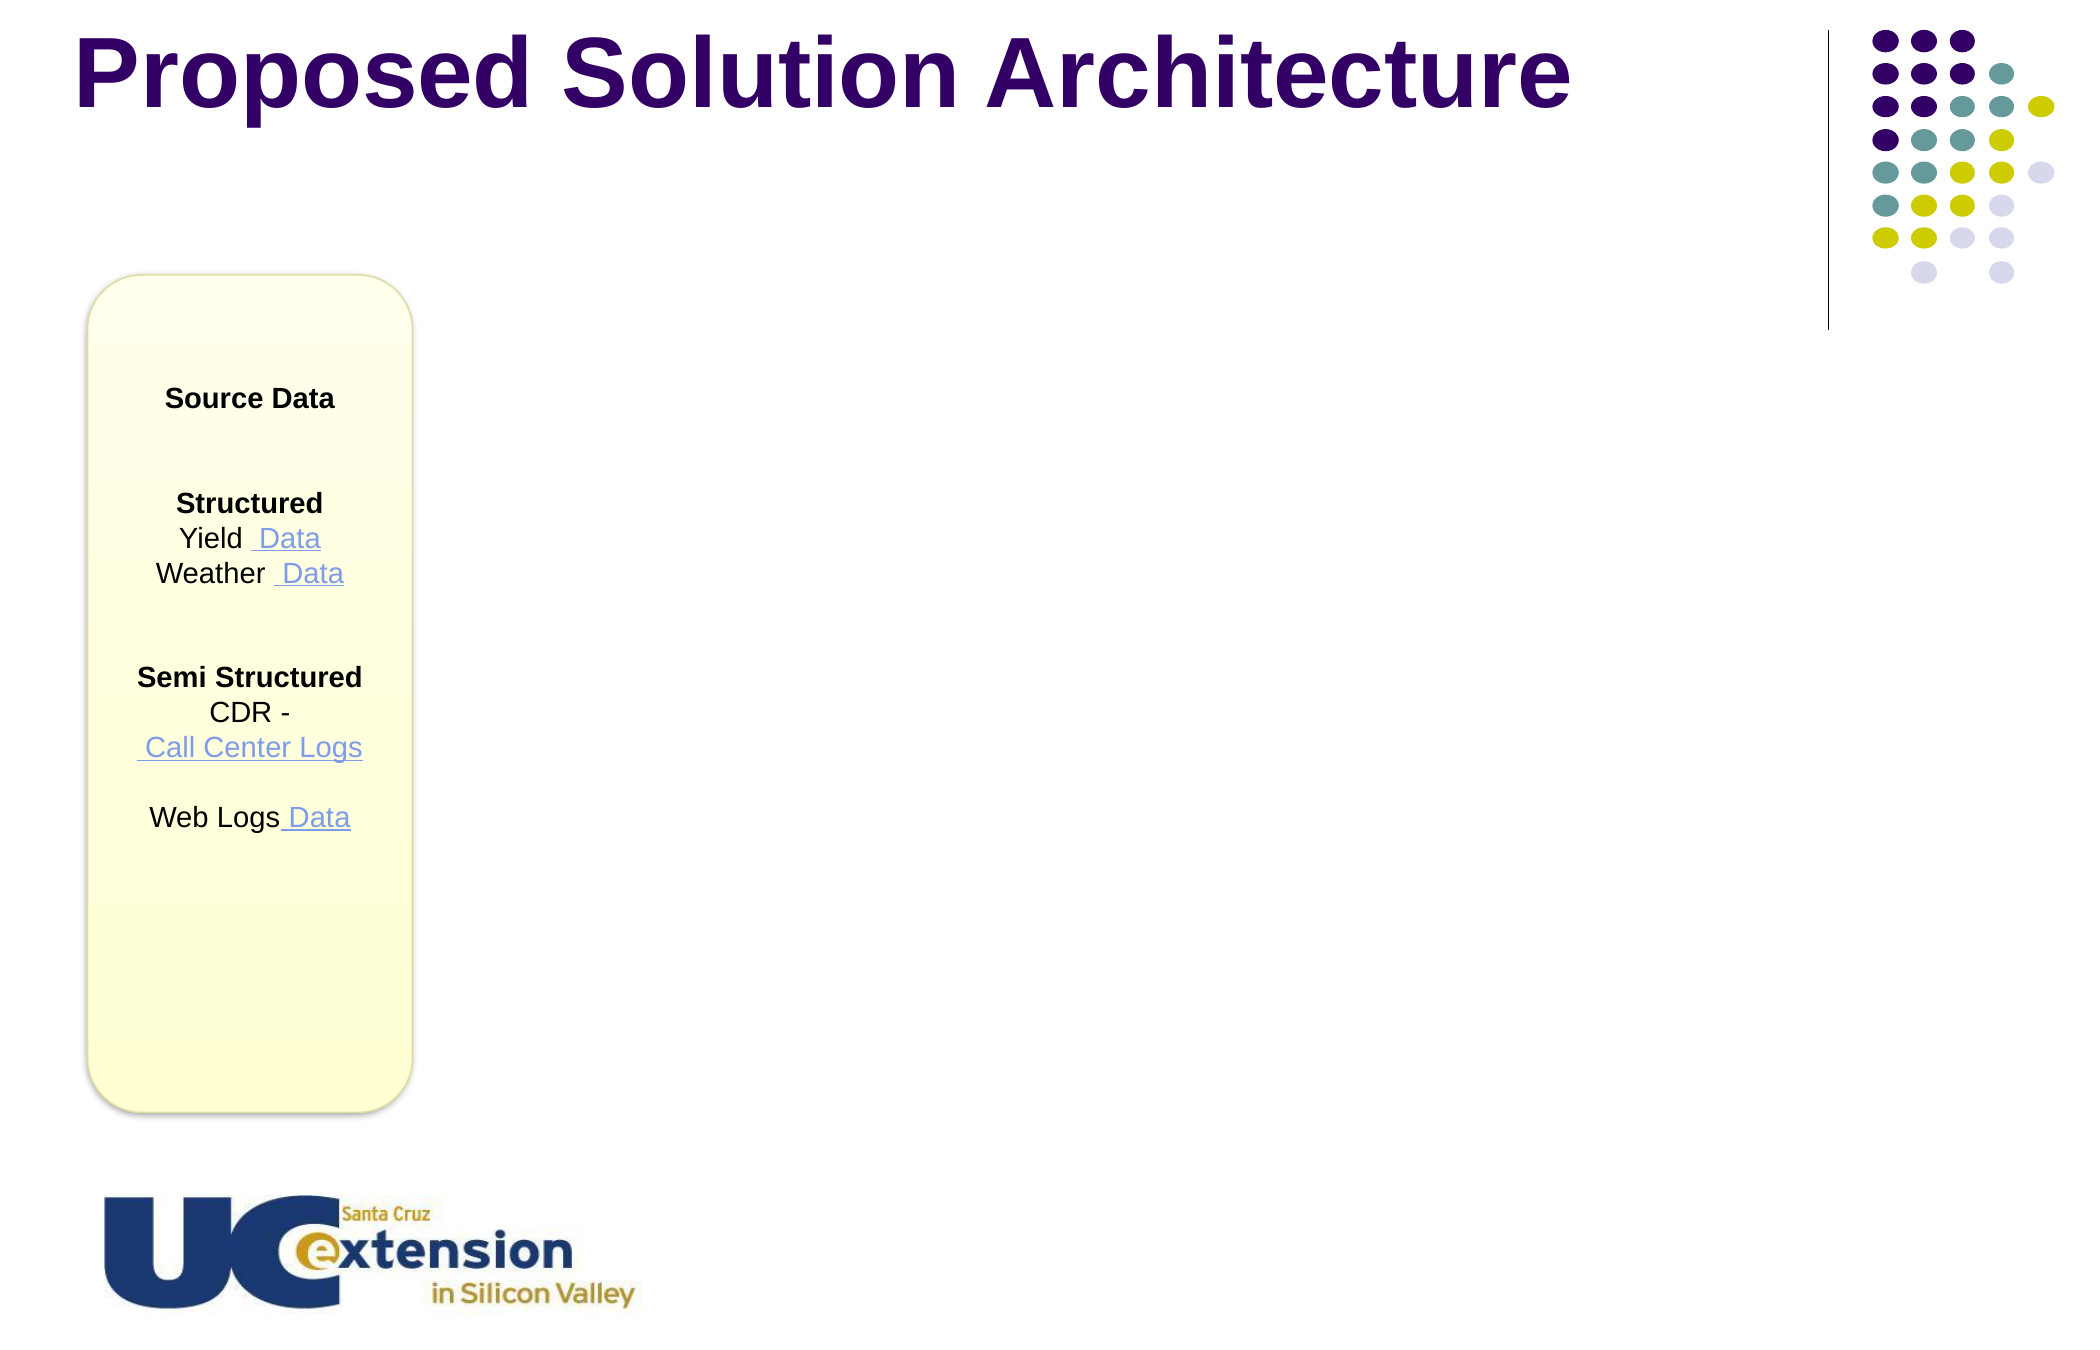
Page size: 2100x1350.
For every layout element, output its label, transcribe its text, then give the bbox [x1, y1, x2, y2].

title Proposed Solution Architecture [58, 23, 1838, 143]
text_box Source Data Structured Yield Data Weather Data Semi Structured CDR - Call Center Logs Web Logs Data [87, 274, 413, 1113]
picture [104, 1195, 736, 1314]
